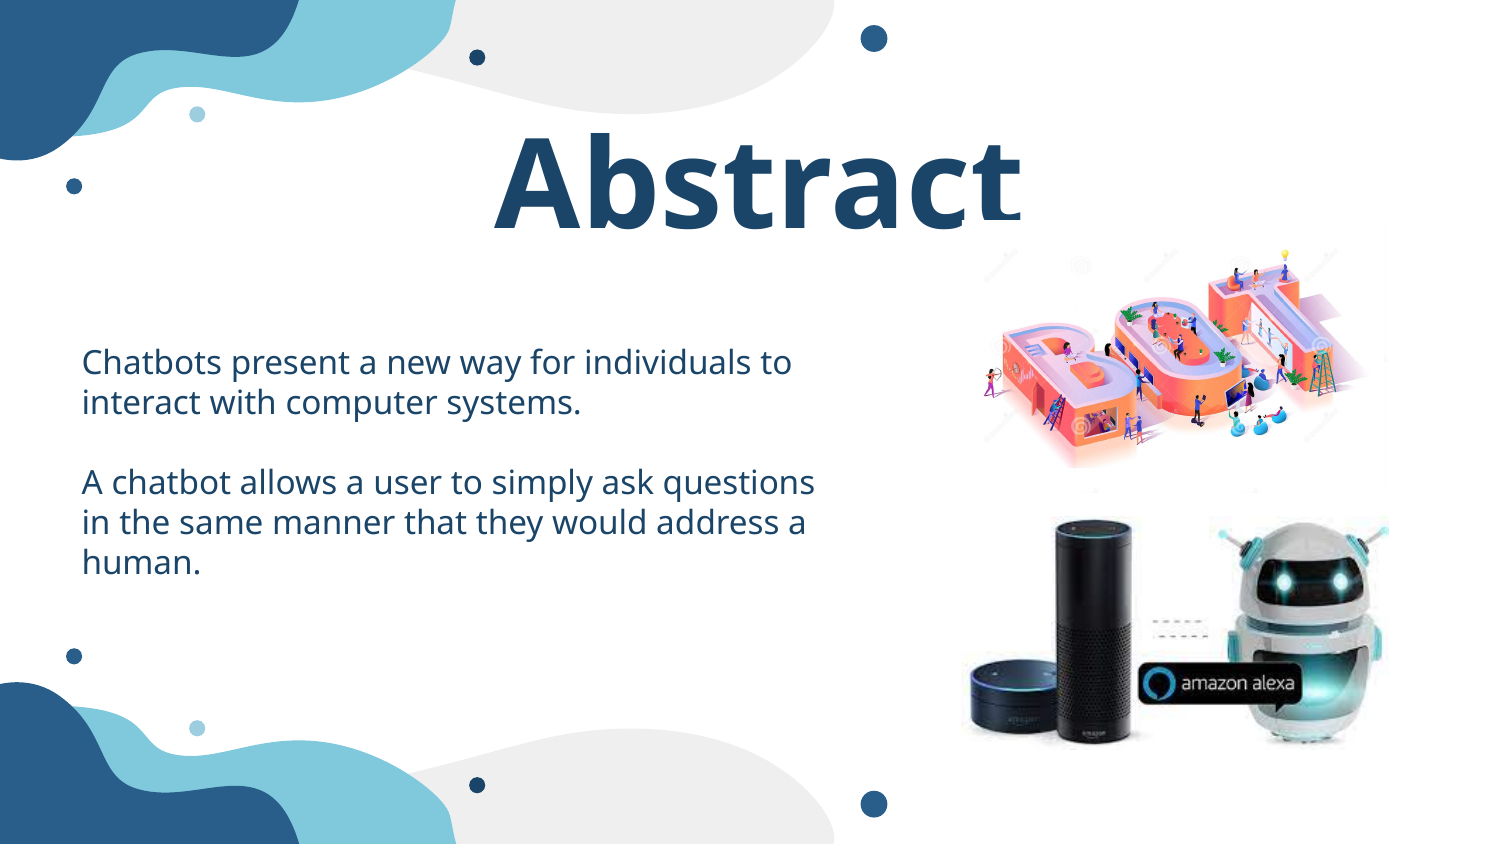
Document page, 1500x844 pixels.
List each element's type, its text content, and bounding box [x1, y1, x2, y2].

picture [961, 220, 1388, 494]
title Abstract [361, 111, 1159, 246]
picture [961, 515, 1390, 751]
subtitle Chatbots present a new way for individuals to interact with computer systems. A chatbot allows a user to simply ask questions in the same manner that they would address a human. [66, 286, 854, 636]
